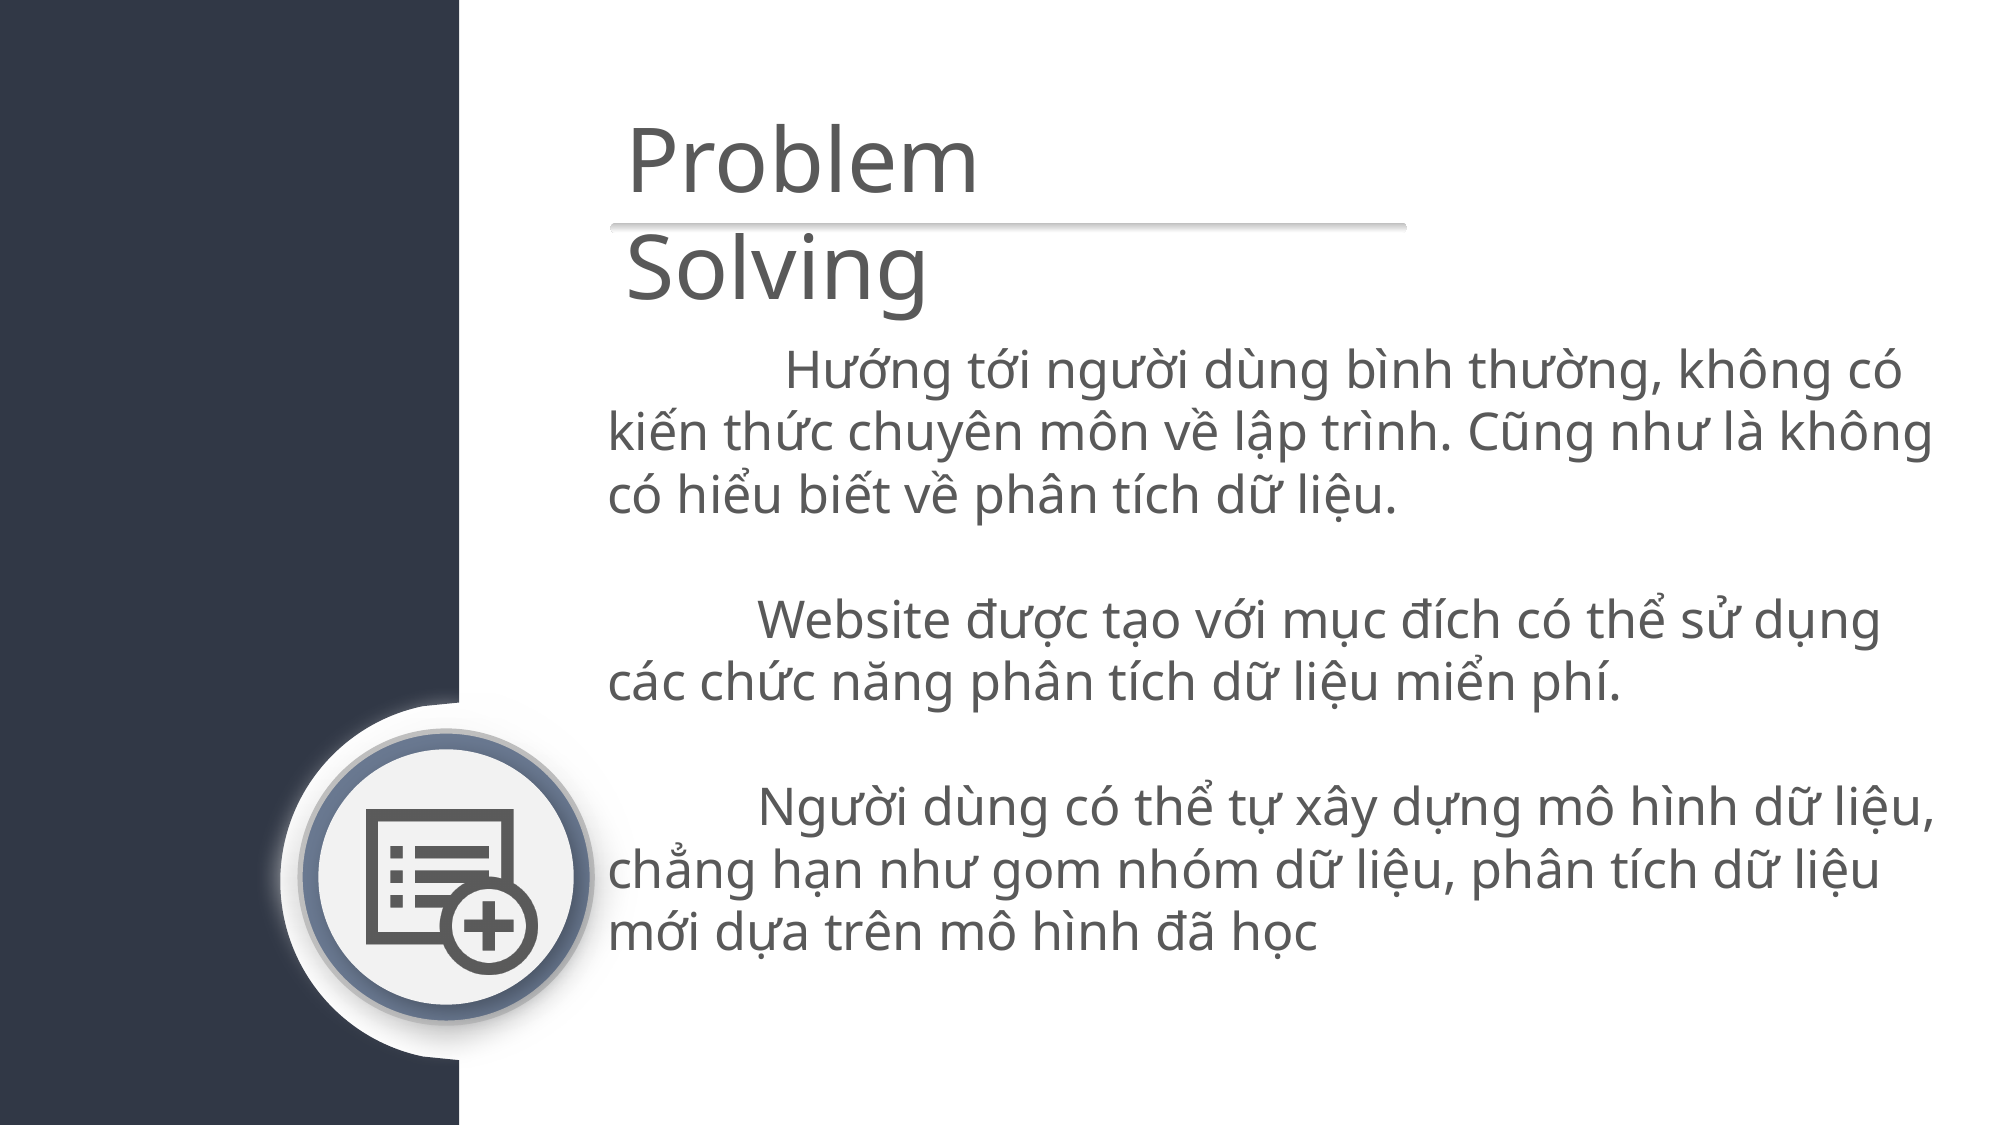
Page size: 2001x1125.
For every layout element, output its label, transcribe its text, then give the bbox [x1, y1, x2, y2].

text_box Problem Solving [610, 95, 1306, 224]
text_box Problem Solving [610, 232, 1306, 326]
picture [341, 779, 538, 976]
text_box [0, 0, 461, 1125]
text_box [250, 681, 642, 1073]
text_box [609, 221, 1409, 234]
text_box Hướng tới người dùng bình thường, không có kiến thức chuyên môn về lập trình. Cũng như là không có hiểu biết về phân tích dữ liệu. Website được tạo với mục đích có thể sử dụng các chức năng phân tích dữ liệu miển phí. Người dùng có thể tự xây dựng mô hình dữ liệu, chẳng hạn như gom nhóm dữ liệu, phân tích dữ liệu mới dựa trên mô hình đã học [592, 328, 1954, 969]
